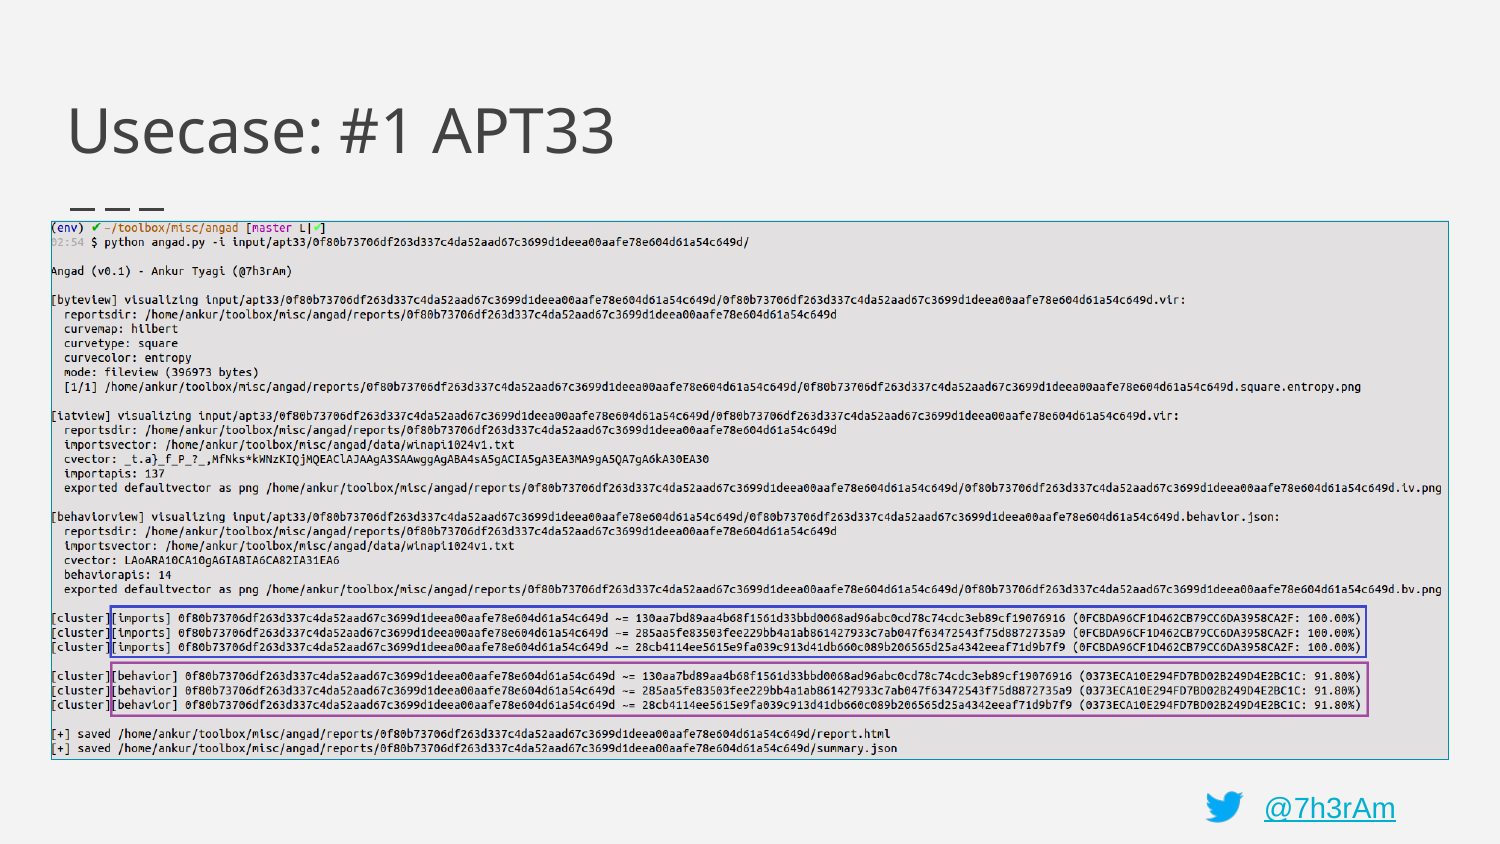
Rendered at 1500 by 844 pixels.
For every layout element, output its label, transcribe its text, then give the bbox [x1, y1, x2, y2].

picture [1199, 782, 1250, 833]
title Usecase: #1 APT33 [51, 61, 1449, 182]
picture [50, 220, 1450, 760]
text_box @7h3rAm [1250, 782, 1449, 832]
